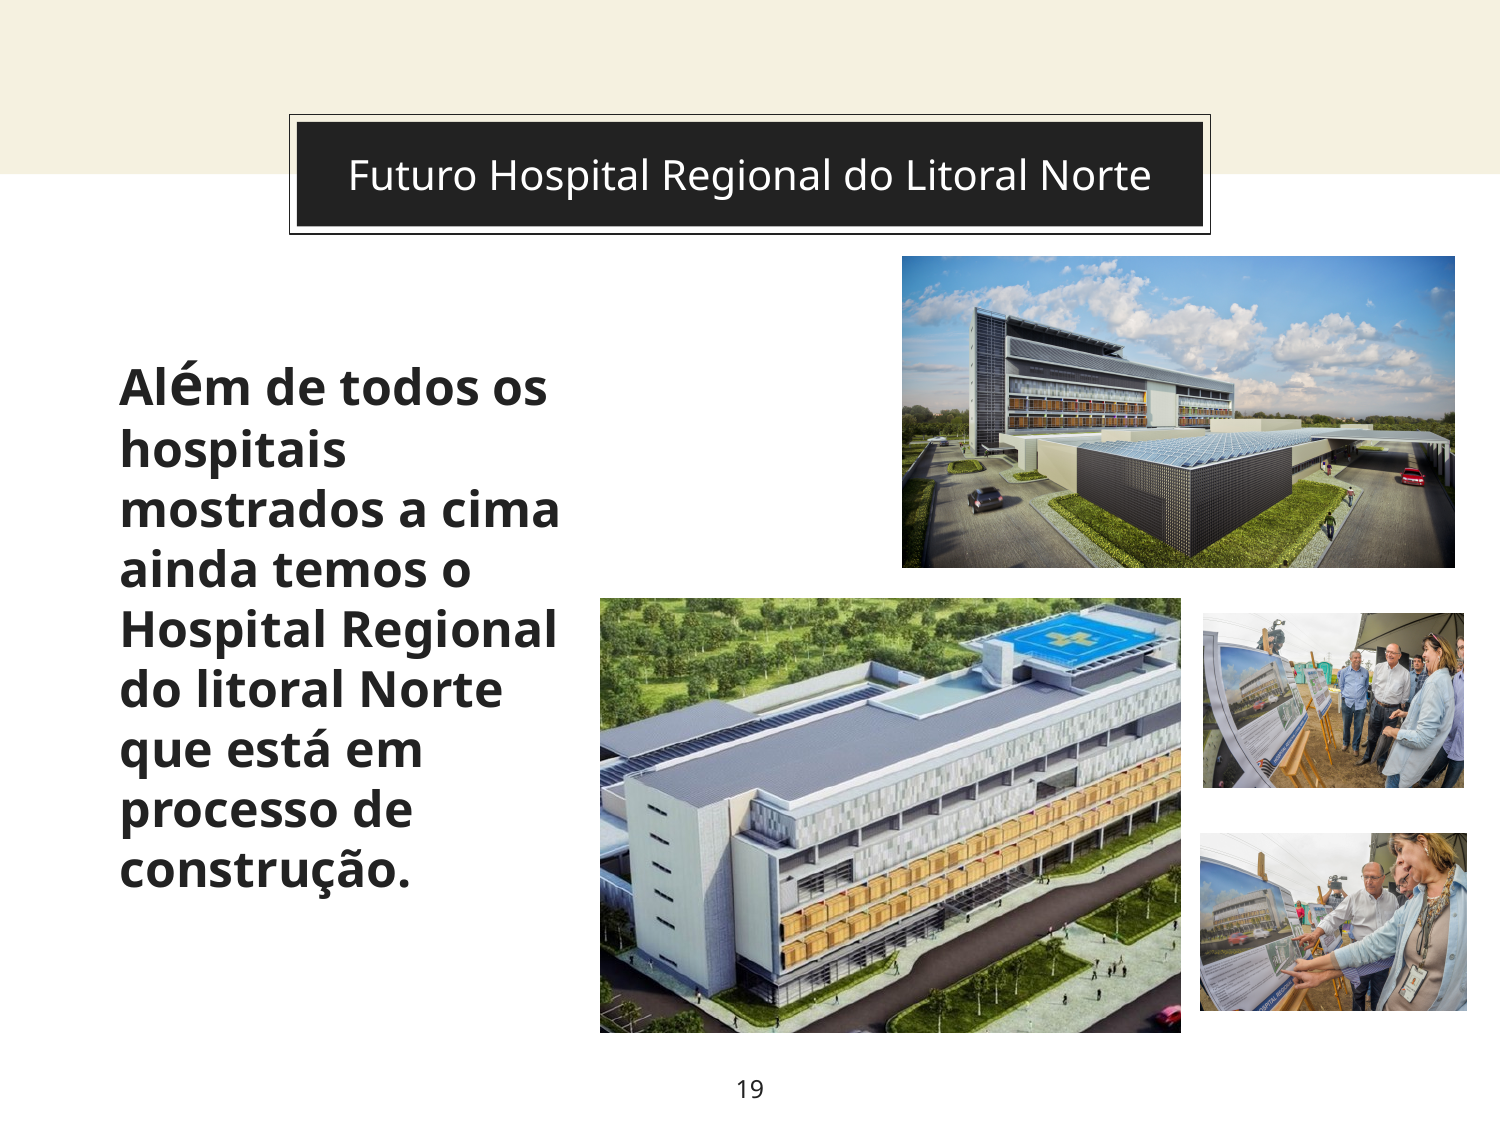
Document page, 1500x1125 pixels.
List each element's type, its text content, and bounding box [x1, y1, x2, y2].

list Além de todos os hospitais mostrados a cima ainda temos o Hospital Regional do litoral Norte que está em processo de construção. [104, 332, 601, 487]
picture [1200, 833, 1467, 1012]
picture [600, 597, 1181, 1034]
title Futuro Hospital Regional do Litoral Norte [296, 121, 1203, 227]
slide_number 19 [705, 1058, 795, 1125]
picture [901, 256, 1455, 568]
picture [1202, 613, 1464, 788]
